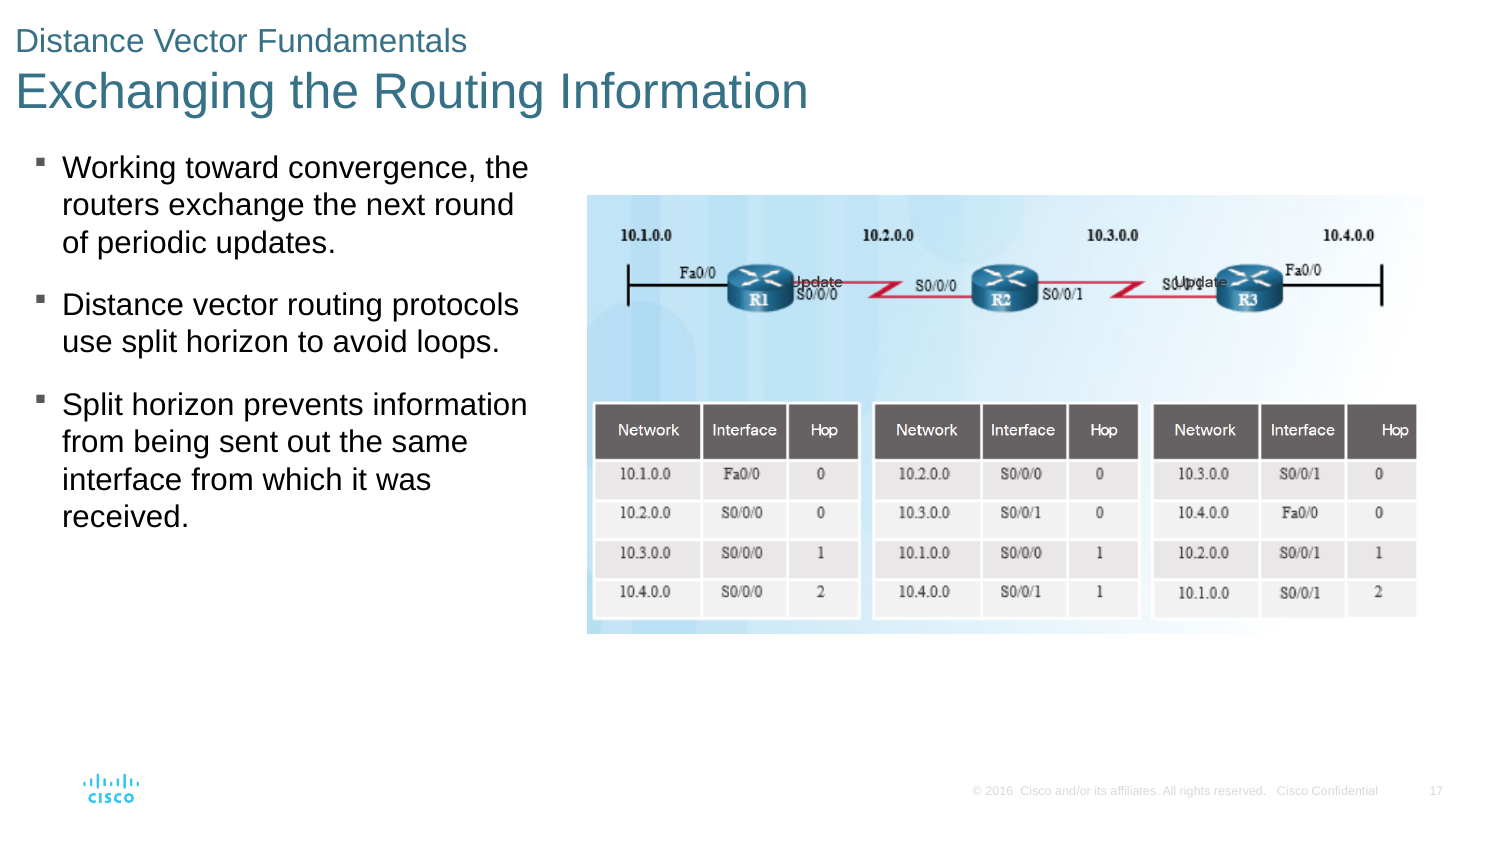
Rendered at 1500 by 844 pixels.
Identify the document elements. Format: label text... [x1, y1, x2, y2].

title Distance Vector Fundamentals Exchanging the Routing Information [0, 6, 1500, 131]
picture [586, 195, 1425, 634]
list Working toward convergence, the routers exchange the next round of periodic updates. Distance vector routing protocols use split horizon to avoid loops. Split horizon prevents information from being sent out the same interface from which it was received. [19, 139, 580, 771]
